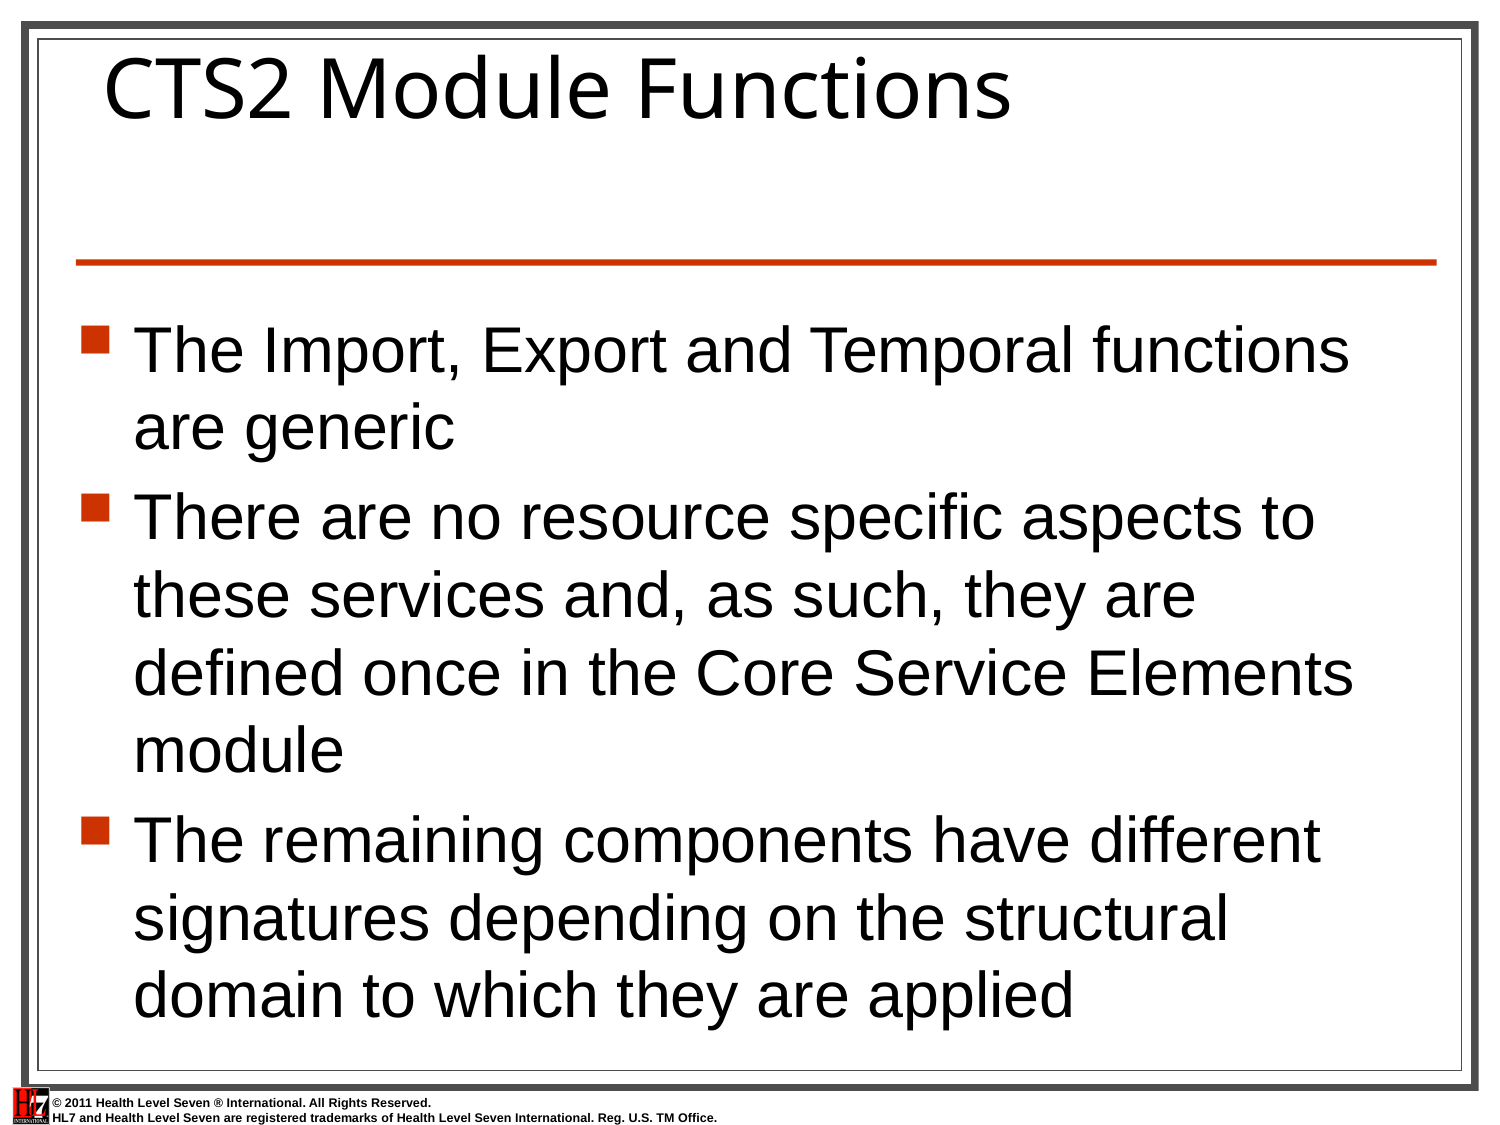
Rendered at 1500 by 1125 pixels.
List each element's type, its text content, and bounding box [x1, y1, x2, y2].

picture [12, 1087, 50, 1125]
list The Import, Export and Temporal functions are generic There are no resource specific aspects to these services and, as such, they are defined once in the Core Service Elements module The remaining components have different signatures depending on the structural domain to which they are applied [62, 299, 1438, 1026]
title CTS2 Module Functions [87, 77, 1426, 213]
